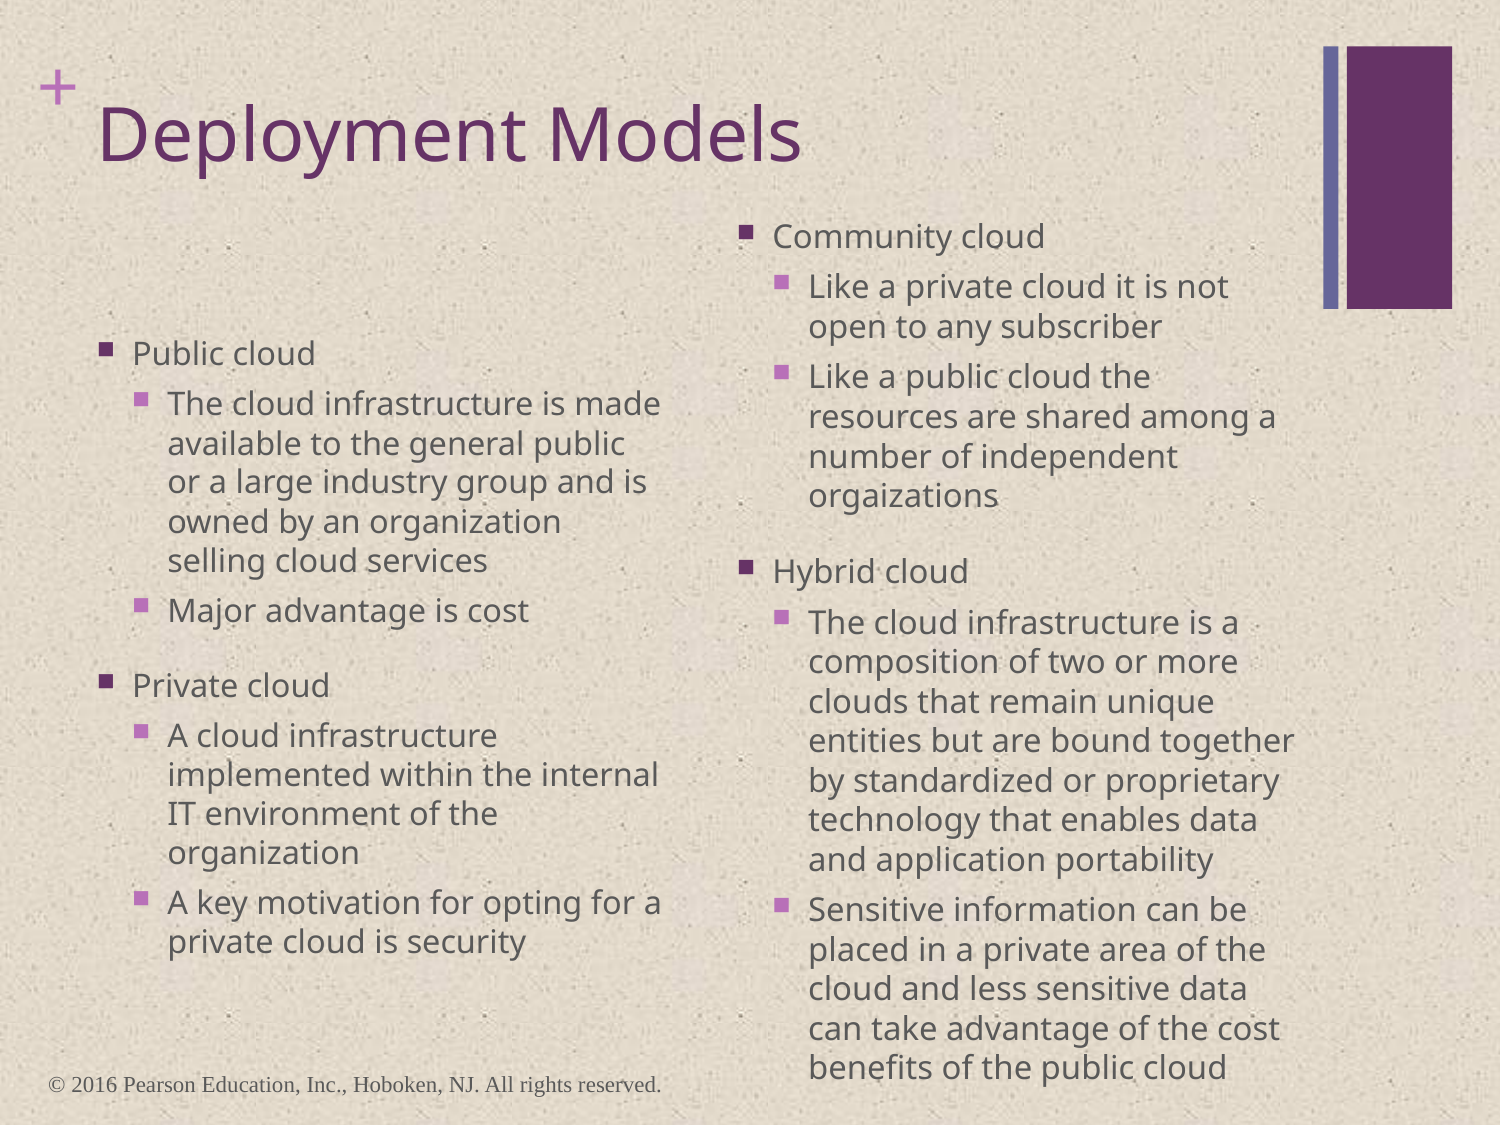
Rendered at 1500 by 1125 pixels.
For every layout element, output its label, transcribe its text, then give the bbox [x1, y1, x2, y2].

footer © 2016 Pearson Education, Inc., Hoboken, NJ. All rights reserved. [33, 1053, 1038, 1114]
picture [0, 0, 1500, 1125]
title Deployment Models [81, 79, 1322, 263]
list Public cloud The cloud infrastructure is made available to the general public or a large industry group and is owned by an organization selling cloud services Major advantage is cost Private cloud A cloud infrastructure implemented within the internal IT environment of the organization A key motivation for opting for a private cloud is security [81, 325, 682, 1005]
list Community cloud Like a private cloud it is not open to any subscriber Like a public cloud the resources are shared among a number of independent orgaizations Hybrid cloud The cloud infrastructure is a composition of two or more clouds that remain unique entities but are bound together by standardized or proprietary technology that enables data and application portability Sensitive information can be placed in a private area of the cloud and less sensitive data can take advantage of the cost benefits of the public cloud [721, 208, 1322, 1094]
